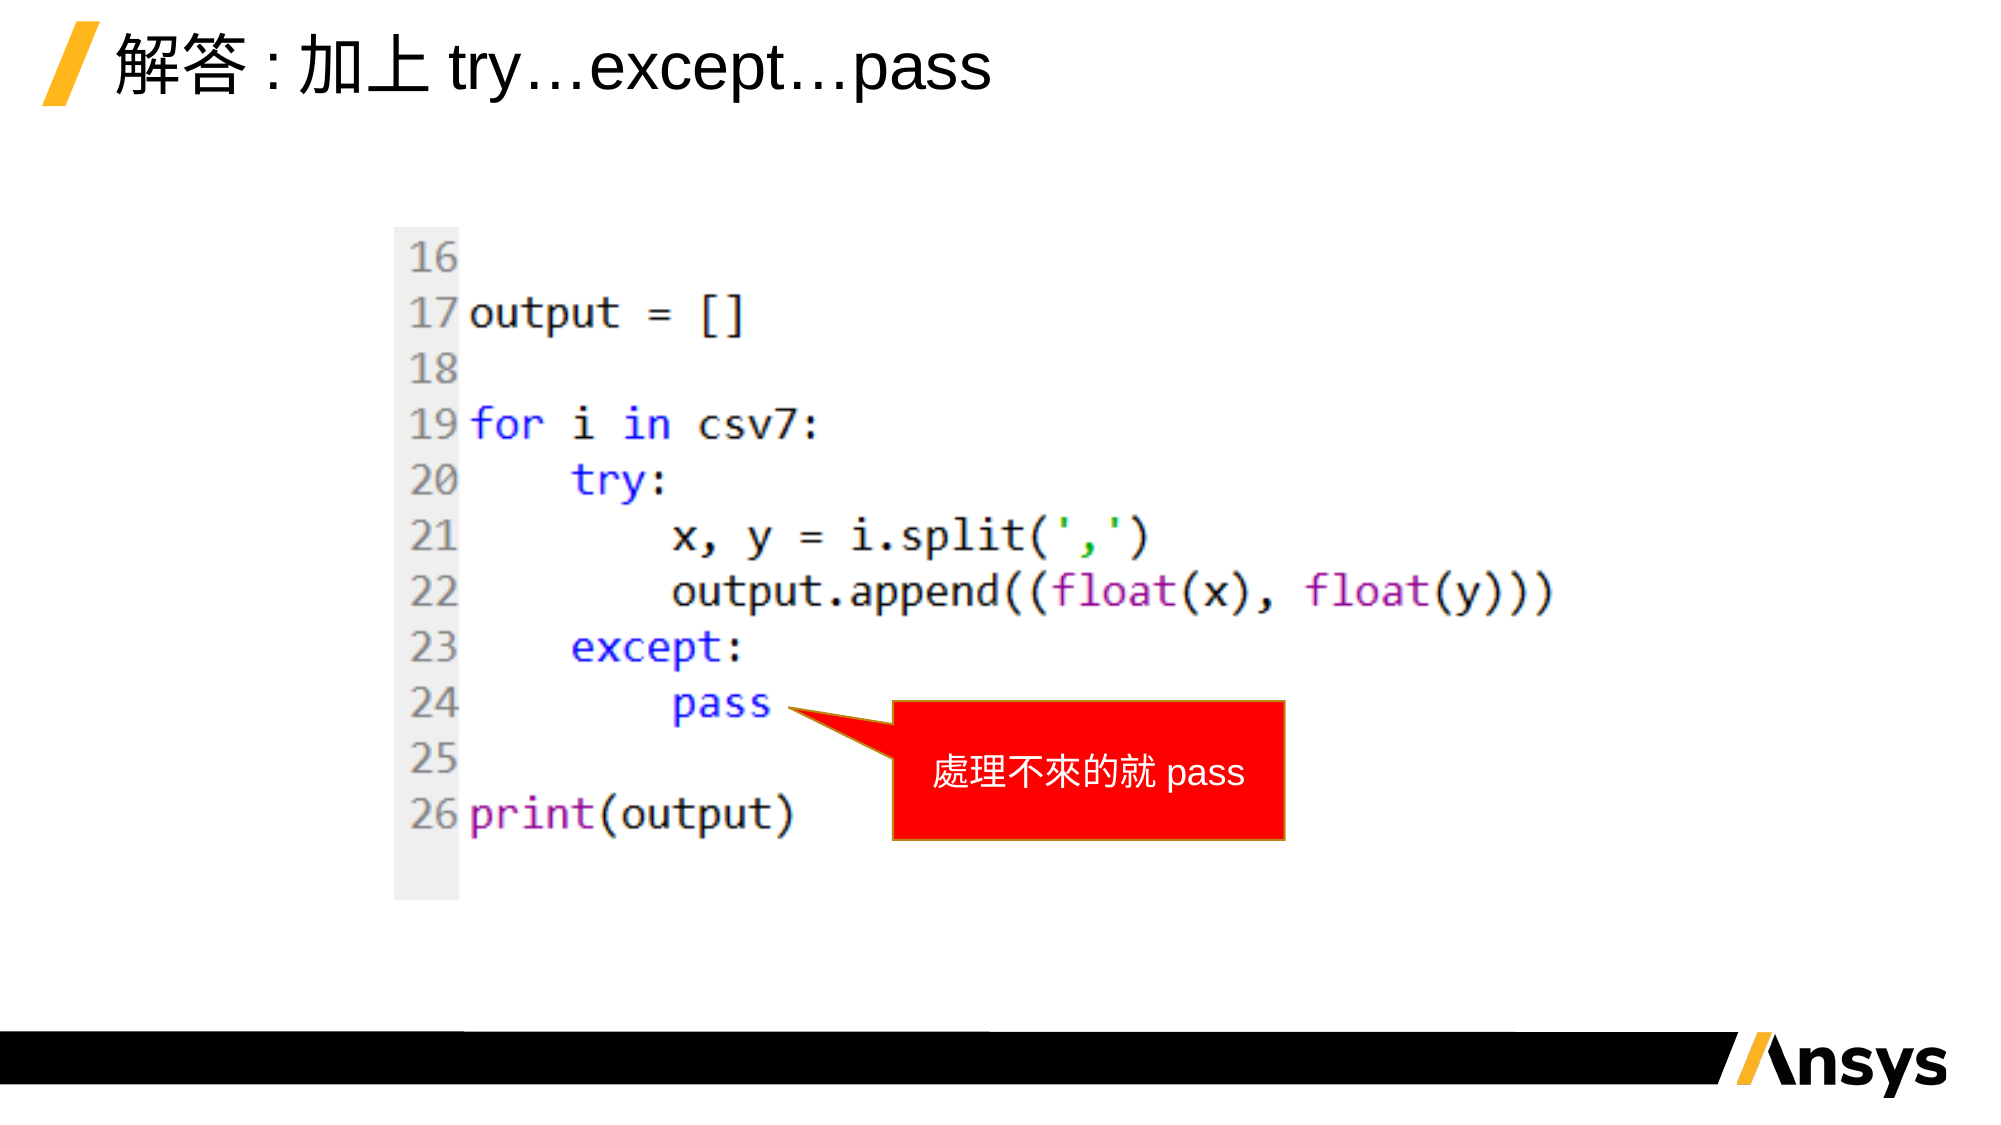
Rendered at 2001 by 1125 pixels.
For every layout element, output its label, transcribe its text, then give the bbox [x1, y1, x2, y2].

title 解答:加上try…except…pass [99, 24, 1900, 164]
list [394, 227, 1606, 900]
